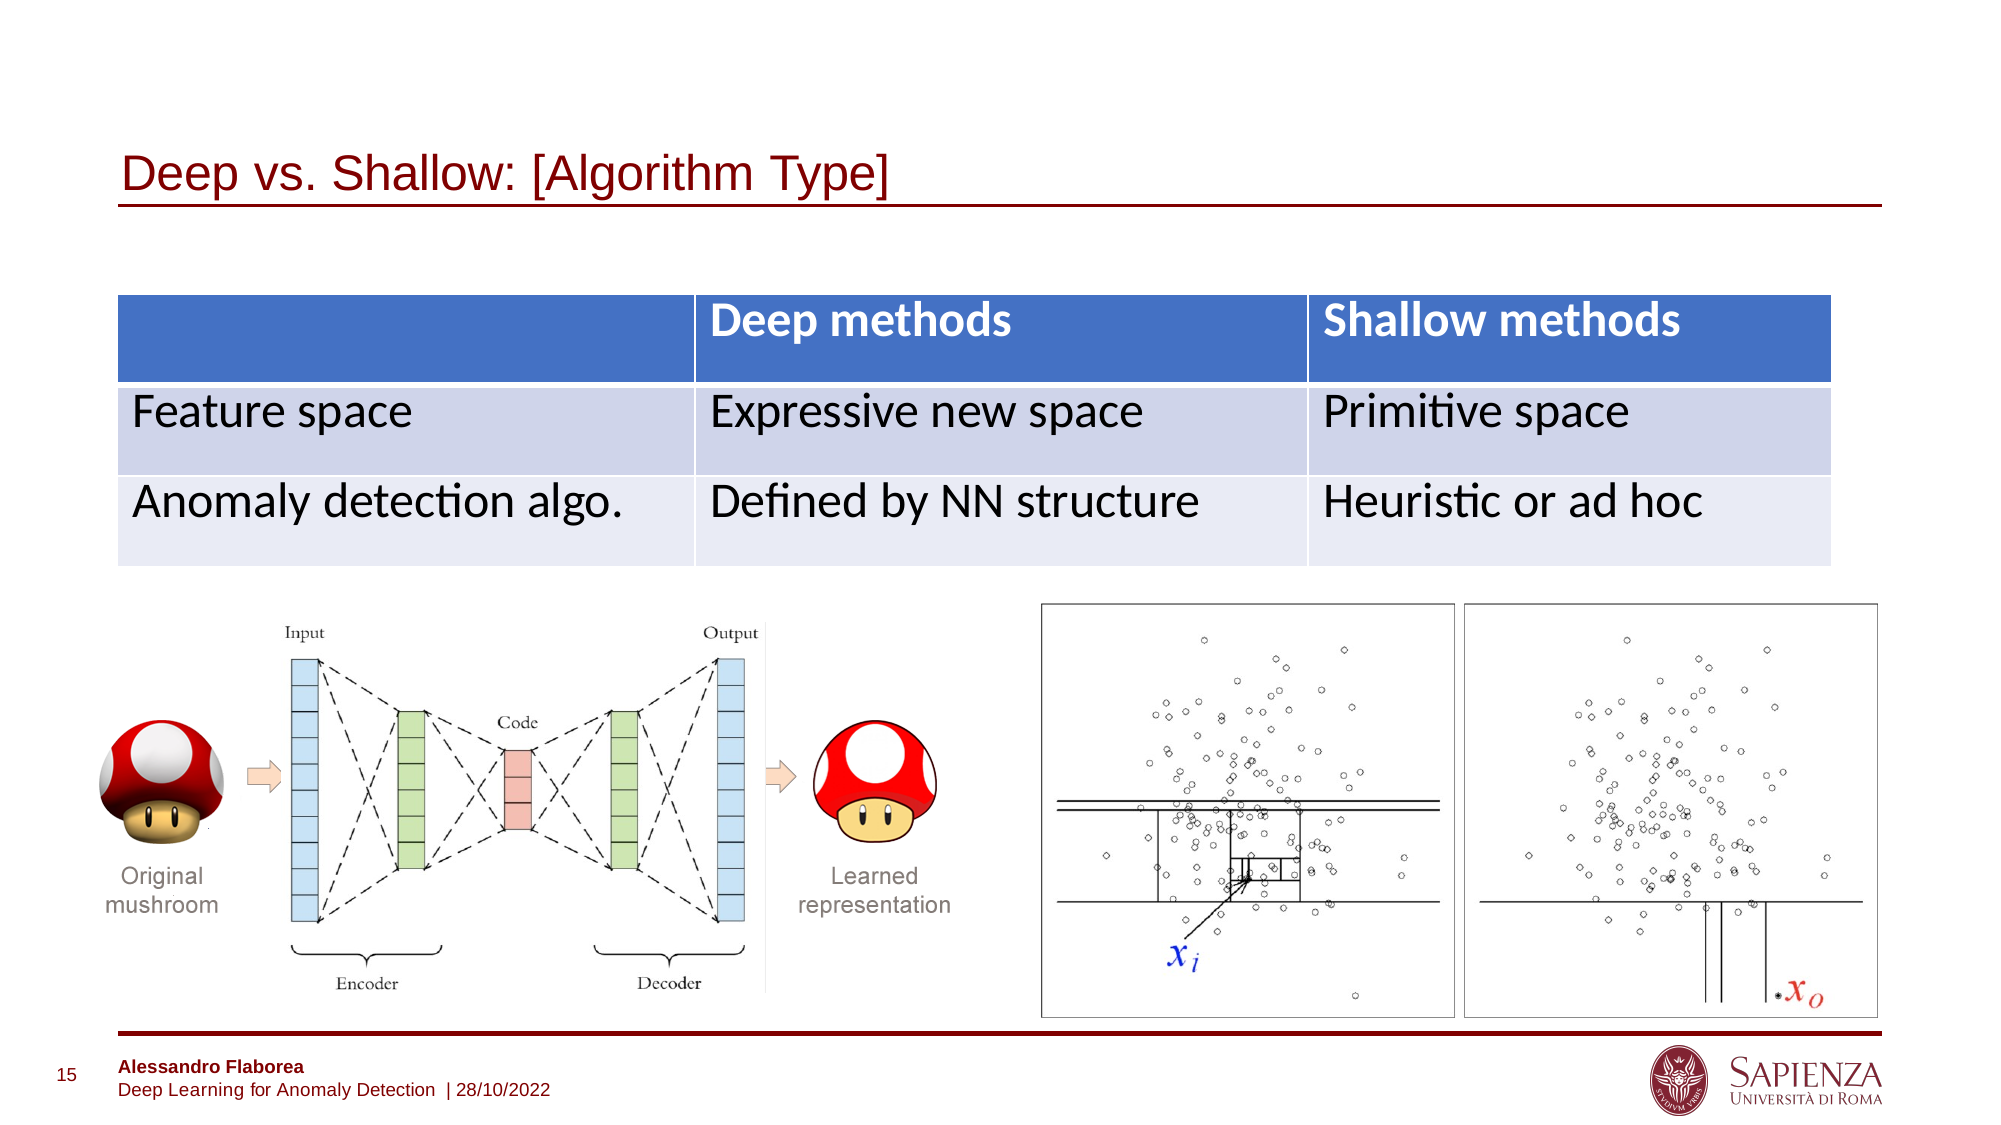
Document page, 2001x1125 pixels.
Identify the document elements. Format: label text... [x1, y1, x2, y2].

picture [1650, 1045, 1882, 1116]
table_cell Expressive new space [696, 388, 1307, 475]
slide_number 15 [50, 1047, 88, 1125]
picture [1041, 603, 1878, 1018]
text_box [99, 622, 951, 993]
table_header [118, 295, 694, 382]
table_header Deep methods [696, 295, 1307, 382]
table_header Shallow methods [1309, 295, 1831, 382]
table_cell Primitive space [1309, 388, 1831, 475]
title Deep vs. Shallow: [Algorithm Type] [118, 138, 1633, 293]
table_cell Feature space [118, 388, 694, 475]
table_cell Defined by NN structure [696, 477, 1307, 566]
table_cell Heuristic or ad hoc [1309, 477, 1831, 566]
table_cell Anomaly detection algo. [118, 477, 694, 566]
